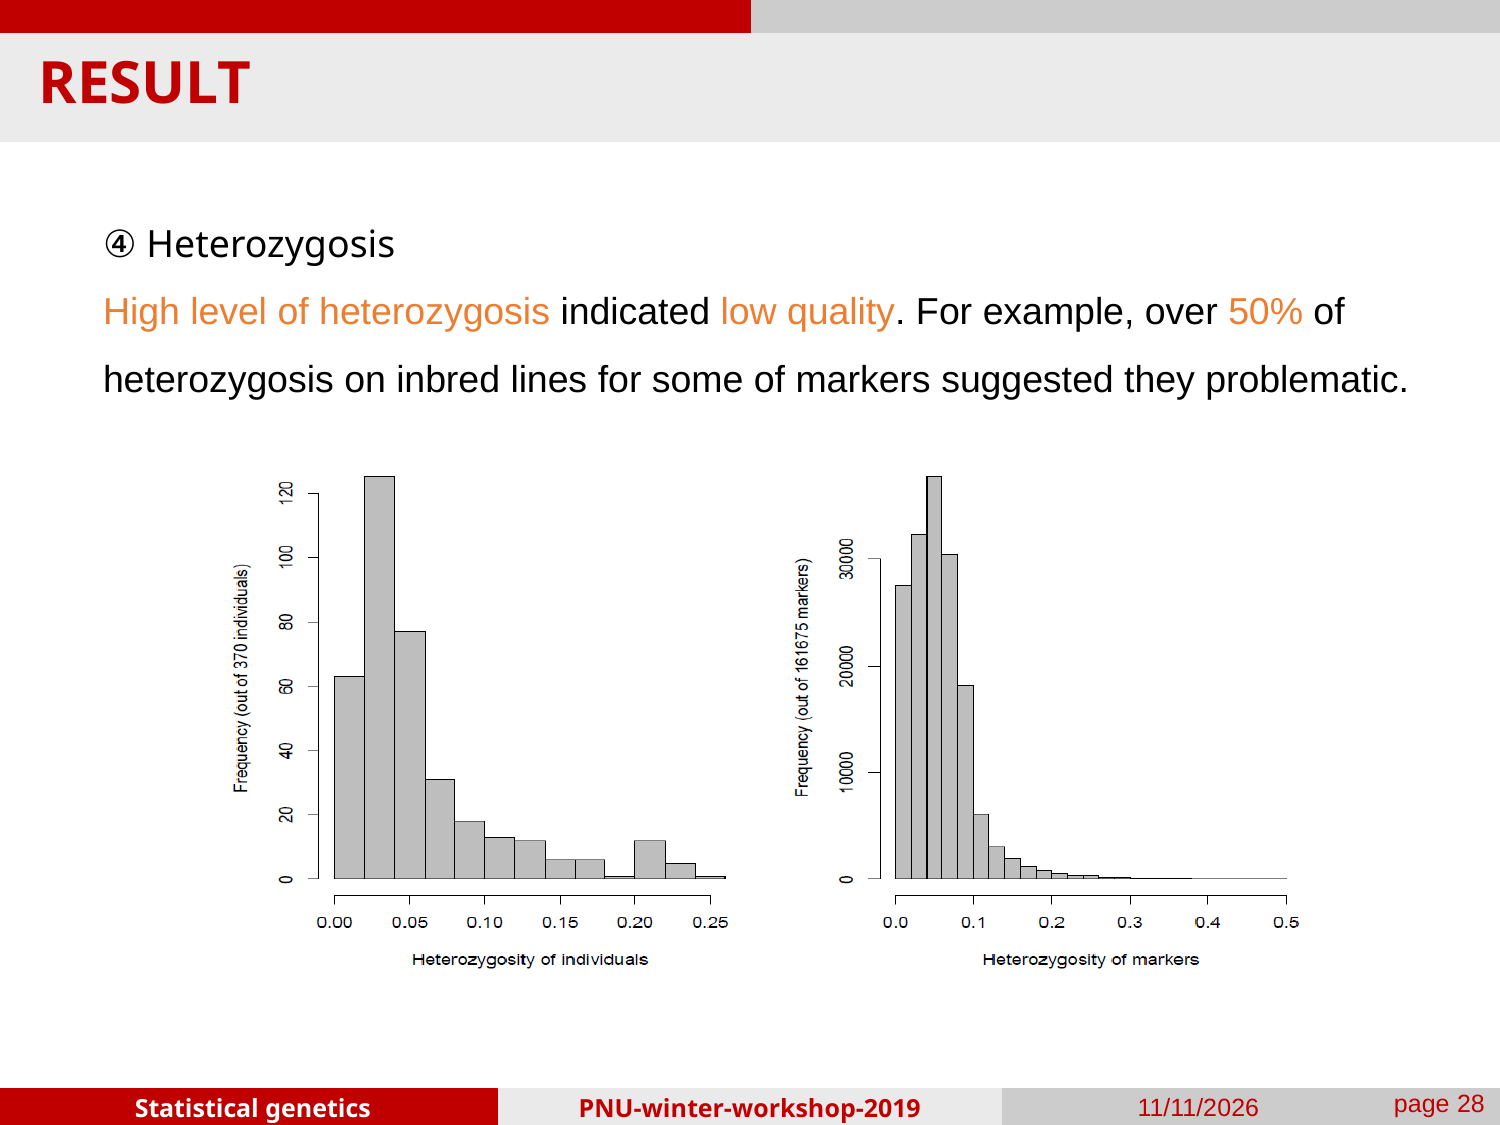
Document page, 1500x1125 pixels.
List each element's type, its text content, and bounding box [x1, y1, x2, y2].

picture [221, 463, 1314, 981]
text_box ④ Heterozygosis High level of heterozygosis indicated low quality. For example, over 50% of heterozygosis on inbred lines for some of markers suggested they problematic. [88, 190, 1447, 408]
title RESULT [0, 33, 1500, 138]
slide_number page 27 [1162, 1088, 1500, 1125]
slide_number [1004, 1088, 1162, 1125]
footer PNU-winter-workshop-2019 [496, 1088, 1004, 1125]
